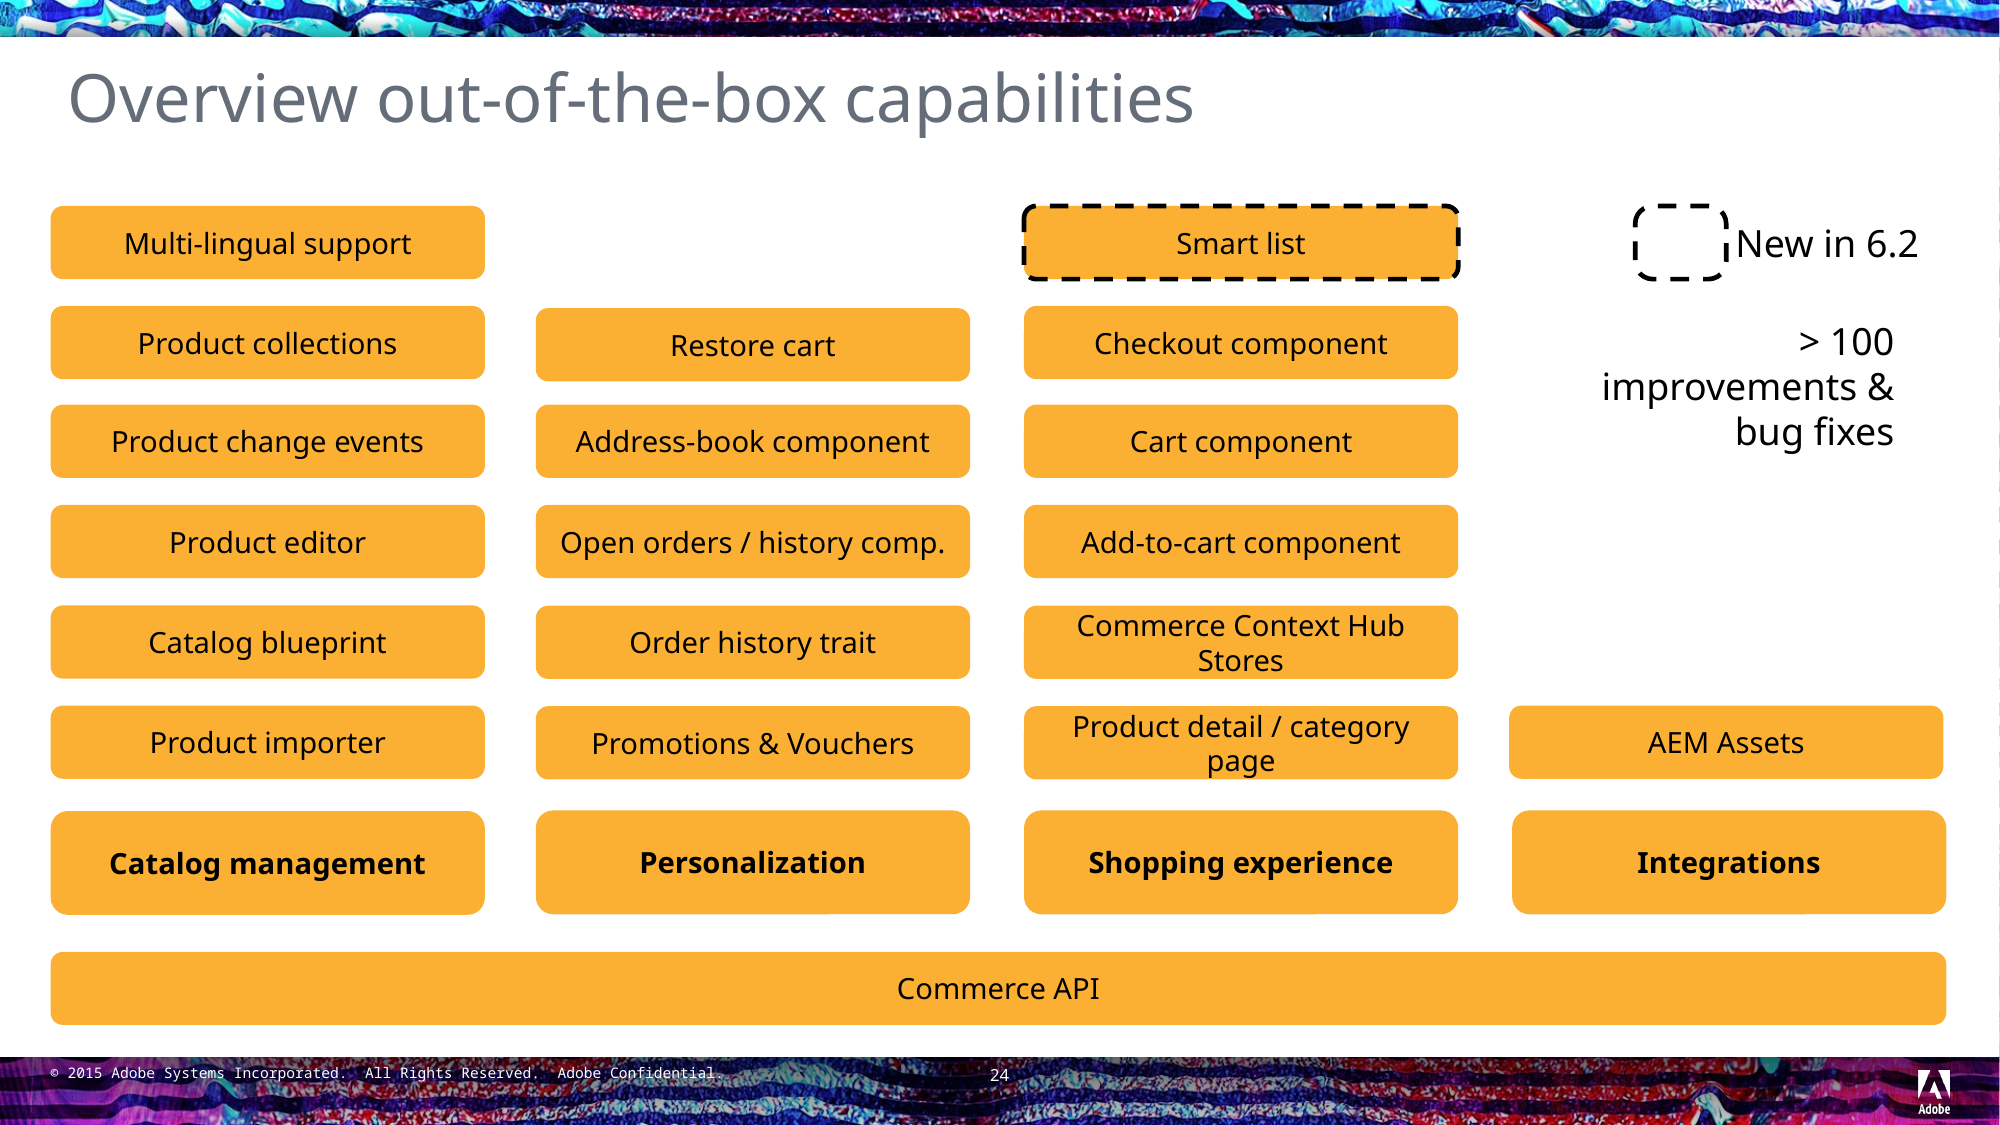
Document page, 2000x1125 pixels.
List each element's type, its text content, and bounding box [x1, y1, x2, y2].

title Overview out-of-the-box capabilities [49, 47, 1950, 145]
text_box Personalization [533, 808, 973, 917]
text_box > 100 improvements & bug fixes [1526, 311, 1910, 461]
text_box Catalog management [48, 808, 487, 917]
text_box Smart list [1021, 203, 1461, 282]
text_box Promotions & Vouchers [533, 704, 973, 782]
text_box [1633, 203, 1726, 282]
picture [0, 0, 2000, 37]
text_box Shopping experience [1021, 808, 1461, 917]
text_box Product editor [48, 502, 487, 581]
text_box Product detail / category page [1021, 704, 1461, 782]
text_box Product change events [48, 402, 487, 480]
text_box Commerce API [48, 949, 1949, 1027]
text_box Catalog blueprint [48, 603, 487, 681]
text_box Commerce Context Hub Stores [1021, 603, 1461, 681]
text_box New in 6.2 [1720, 212, 1935, 272]
text_box Open orders / history comp. [533, 502, 973, 581]
slide_number 24 [916, 1062, 1083, 1091]
text_box Order history trait [533, 603, 973, 681]
picture [0, 1057, 2000, 1125]
text_box Product importer [48, 703, 487, 781]
text_box Product collections [48, 303, 487, 382]
text_box Address-book component [533, 402, 973, 480]
text_box Cart component [1021, 402, 1461, 480]
text_box Add-to-cart component [1021, 502, 1461, 581]
text_box Multi-lingual support [48, 203, 487, 282]
text_box Integrations [1510, 808, 1949, 917]
text_box Restore cart [533, 305, 973, 384]
text_box AEM Assets [1507, 703, 1946, 781]
text_box Checkout component [1021, 303, 1461, 382]
